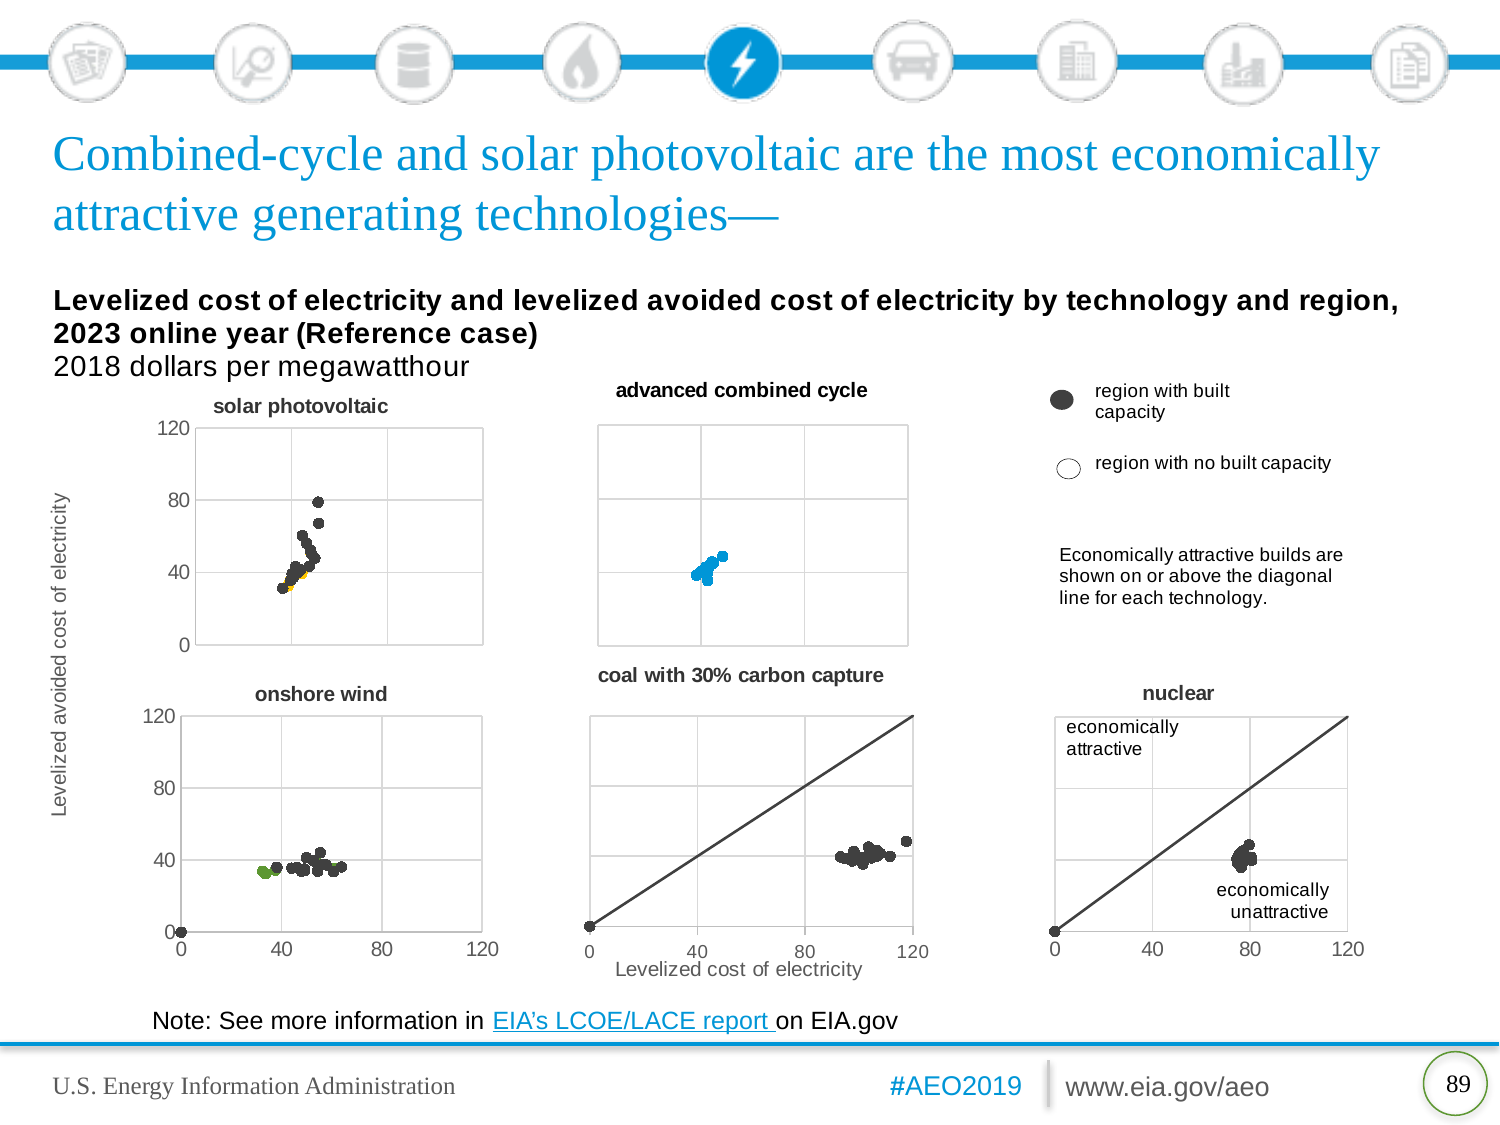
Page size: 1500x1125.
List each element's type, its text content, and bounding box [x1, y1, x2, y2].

picture [37, 10, 46, 111]
chart [38, 276, 1451, 989]
text_box Note: See more information in EIA’s LCOE/LACE report on EIA.gov [137, 996, 924, 1039]
title Combined-cycle and solar photovoltaic are the most economically attractive generating technologies— [38, 123, 1466, 248]
slide_number 89 [1418, 1053, 1499, 1113]
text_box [46, 9, 1457, 118]
